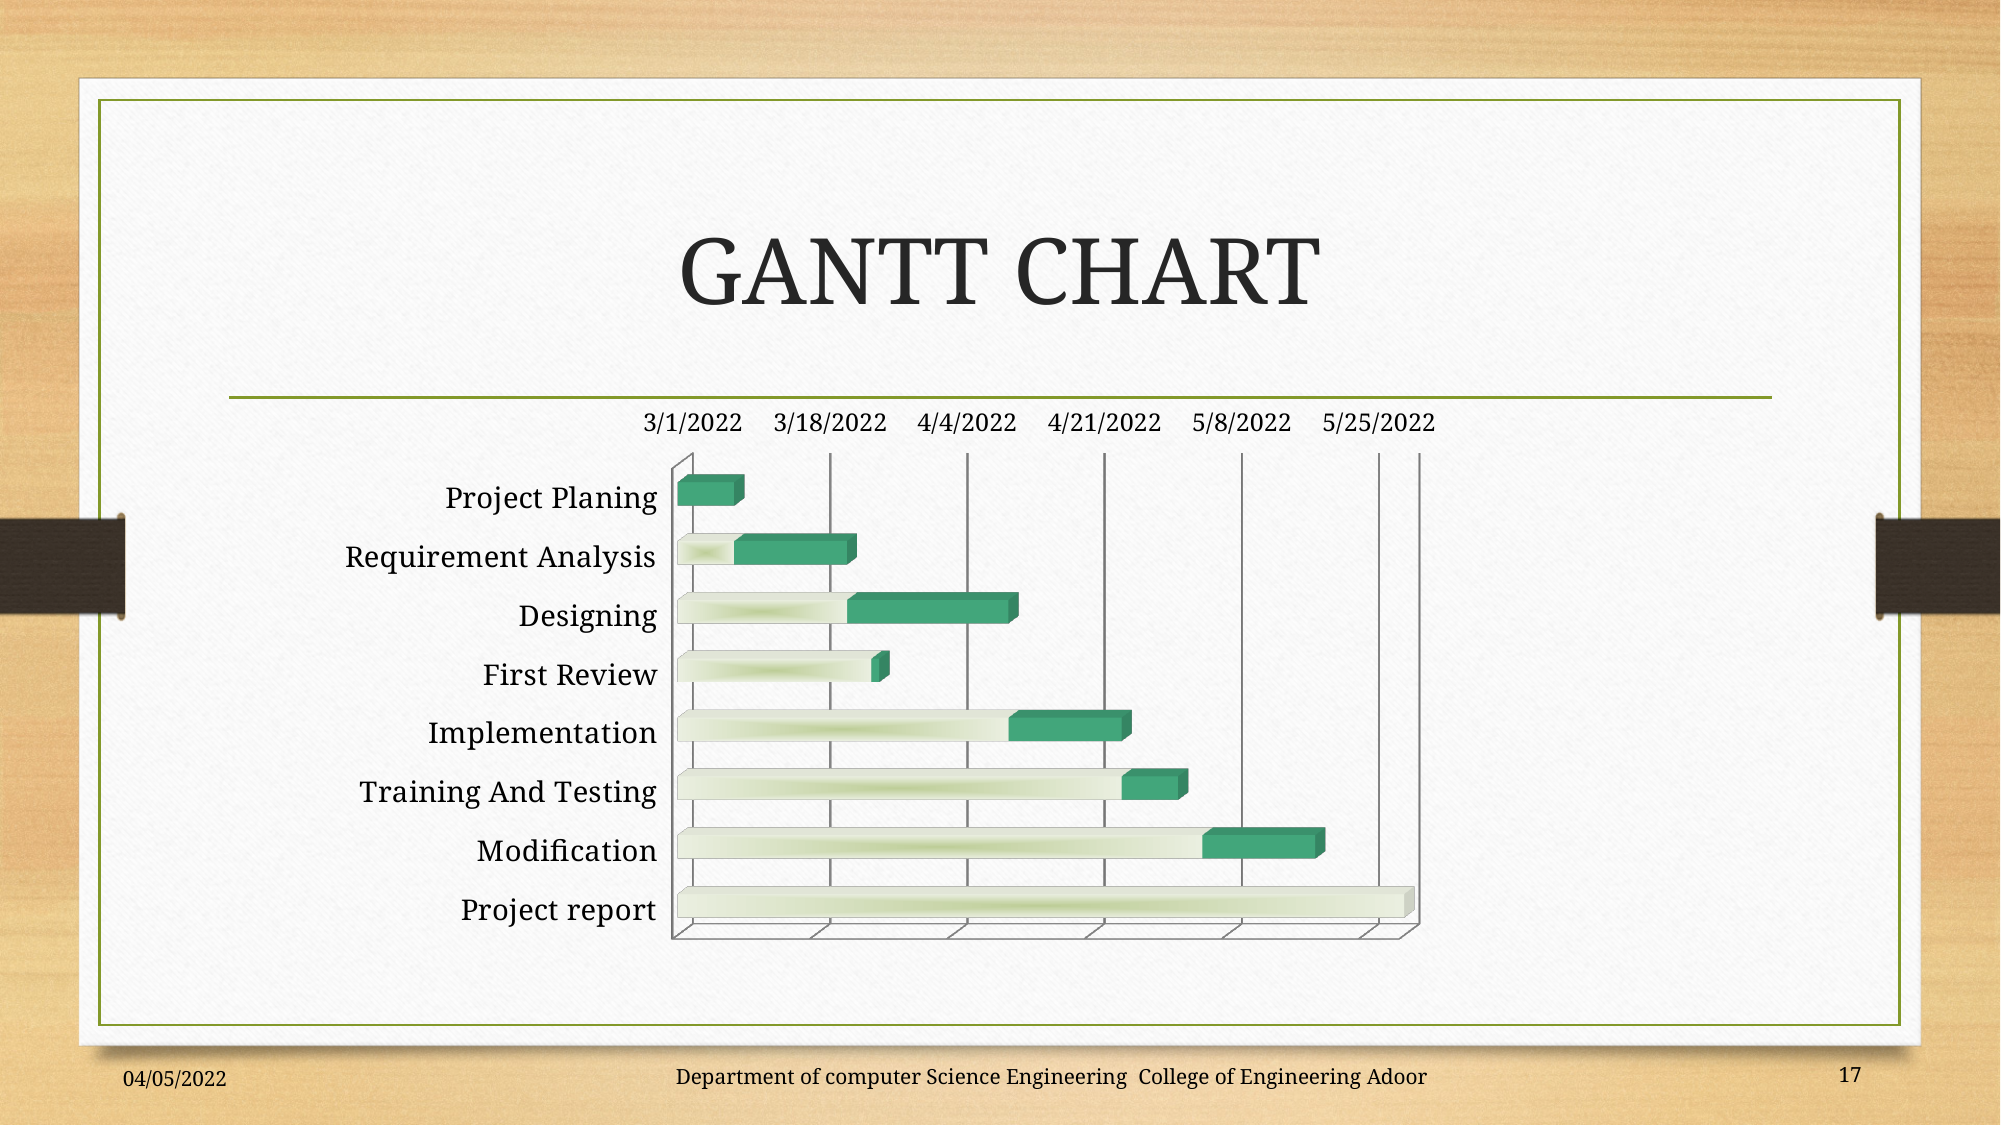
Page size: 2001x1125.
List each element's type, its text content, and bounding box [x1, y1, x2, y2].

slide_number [0, 1055, 242, 1101]
title GANTT CHART [212, 161, 1788, 375]
footer Department of computer Science Engineering College of Engineering Adoor [660, 1053, 1787, 1100]
picture [0, 0, 2001, 1125]
chart [276, 405, 1970, 1003]
slide_number 17 [1787, 1053, 1877, 1100]
